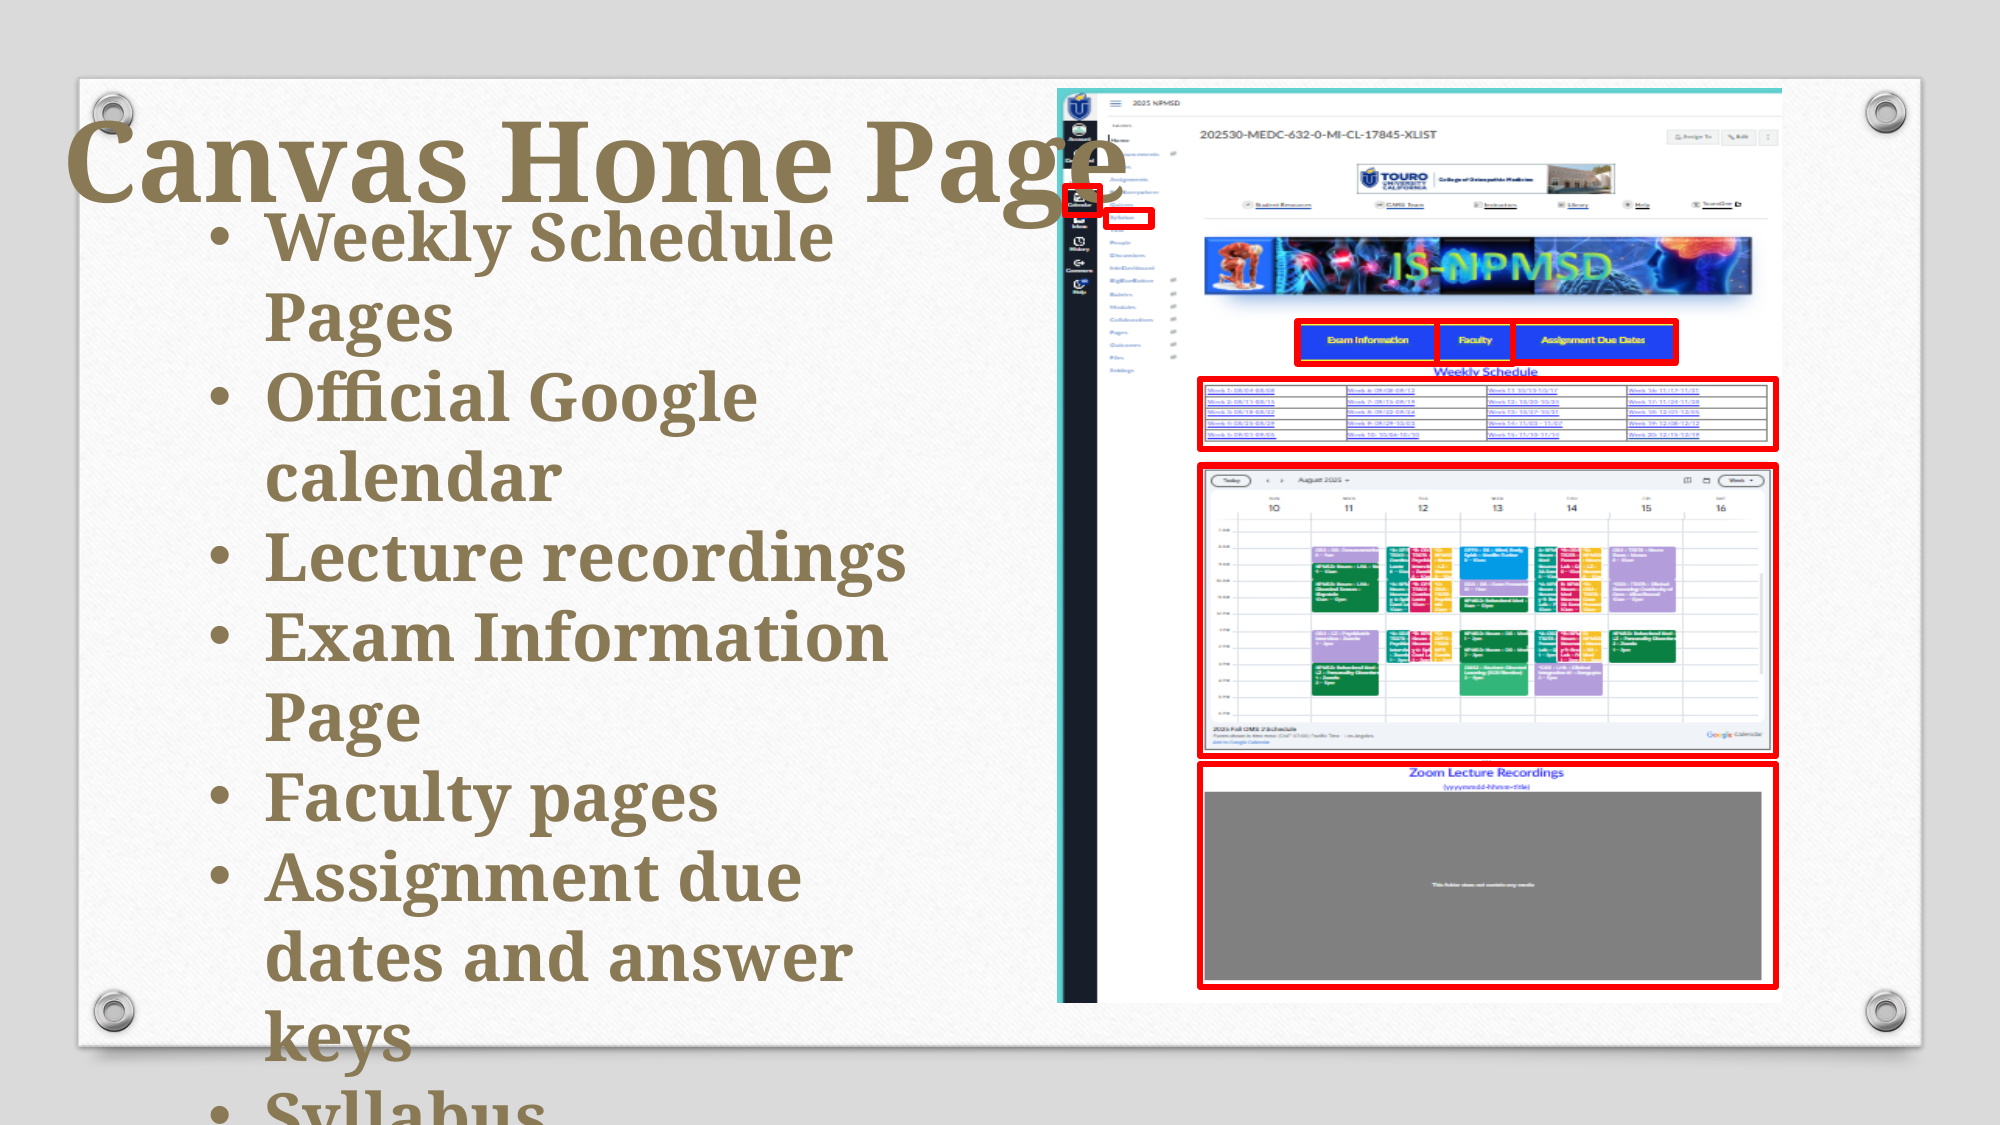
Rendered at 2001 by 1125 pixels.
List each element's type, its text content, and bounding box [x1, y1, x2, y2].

text_box Canvas Home Page [47, 82, 1147, 233]
picture [0, 0, 2000, 1125]
text_box Weekly Schedule Pages Official Google calendar Lecture recordings Exam Information Page Faculty pages Assignment due dates and answer keys Syllabus Canvas Calendar [193, 233, 987, 1125]
